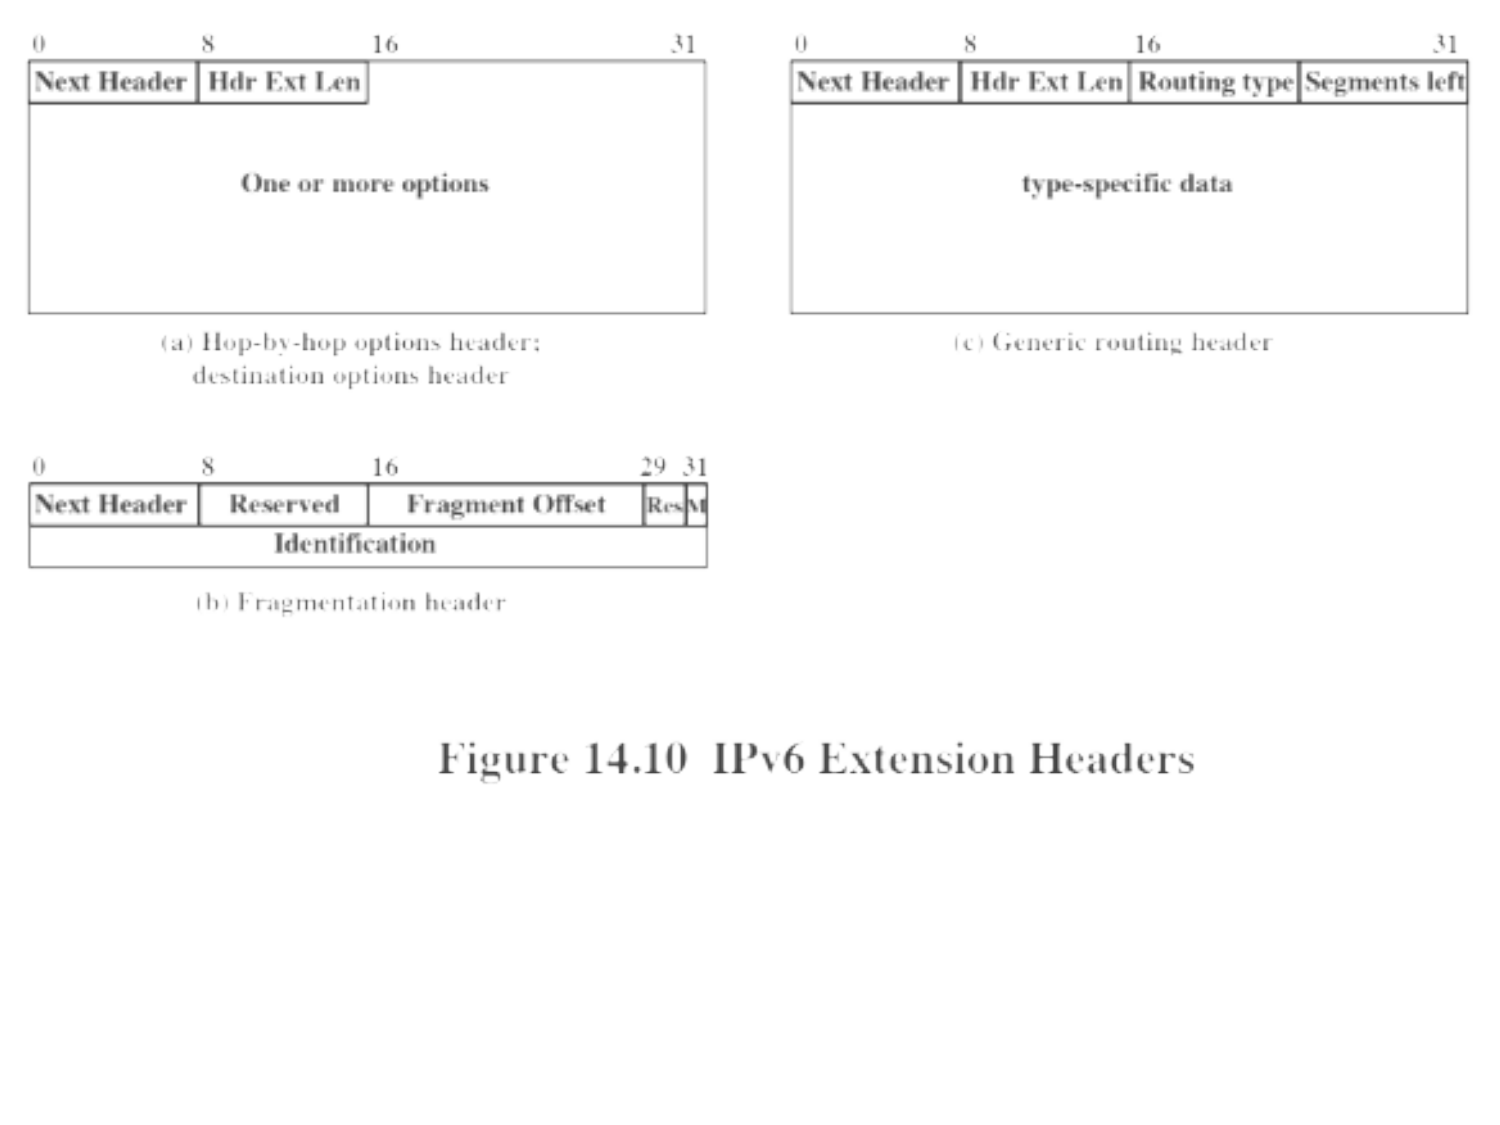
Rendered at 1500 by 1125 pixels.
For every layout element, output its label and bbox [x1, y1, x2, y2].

picture [0, 0, 1500, 850]
